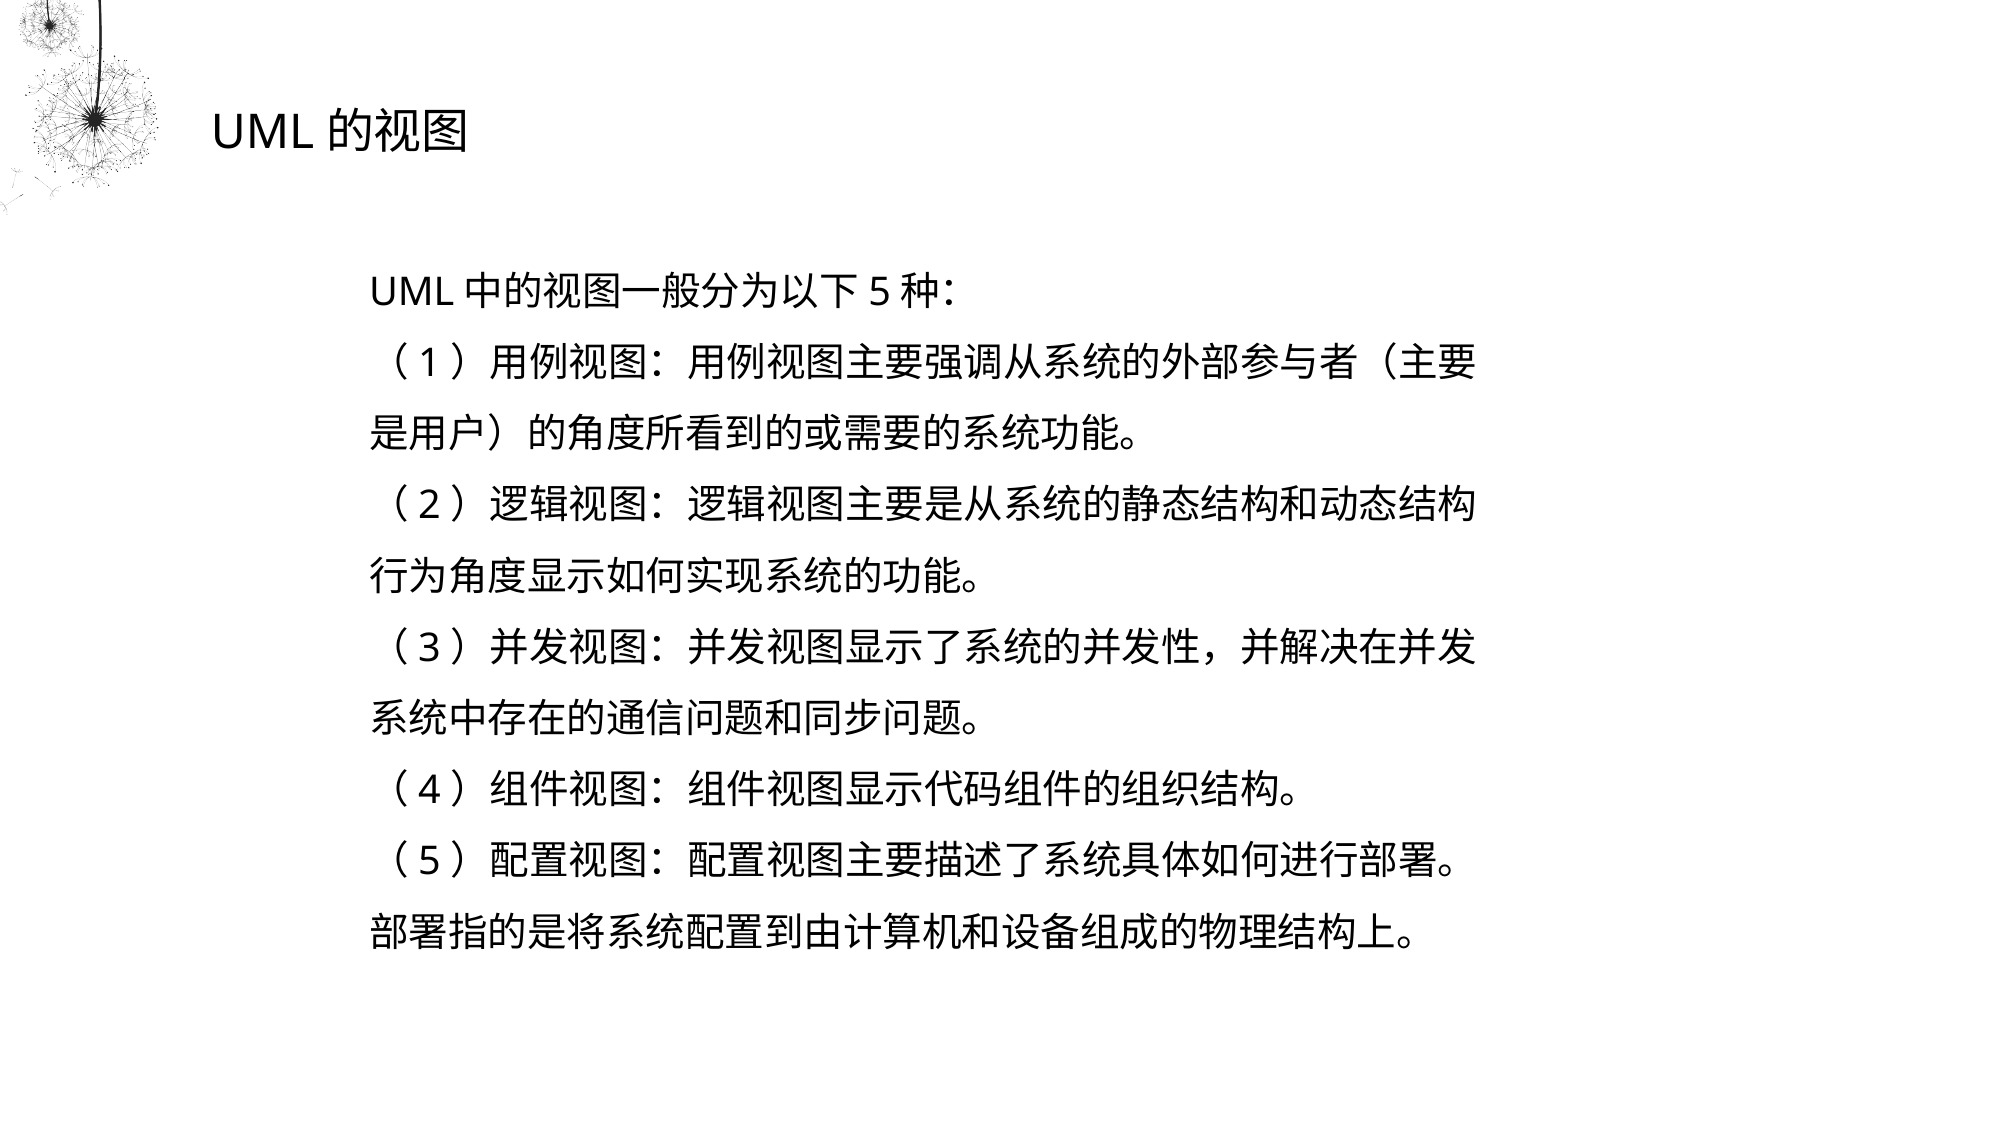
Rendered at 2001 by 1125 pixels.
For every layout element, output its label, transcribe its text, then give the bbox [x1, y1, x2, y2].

text_box UML中的视图一般分为以下5种： （1）用例视图：用例视图主要强调从系统的外部参与者（主要是用户）的角度所看到的或需要的系统功能。 （2）逻辑视图：逻辑视图主要是从系统的静态结构和动态结构行为角度显示如何实现系统的功能。 （3）并发视图：并发视图显示了系统的并发性，并解决在并发系统中存在的通信问题和同步问题。 （4）组件视图：组件视图显示代码组件的组织结构。 （5）配置视图：配置视图主要描述了系统具体如何进行部署。部署指的是将系统配置到由计算机和设备组成的物理结构上。 [354, 234, 1505, 961]
picture [0, 0, 166, 237]
text_box UML的视图 [196, 93, 517, 166]
